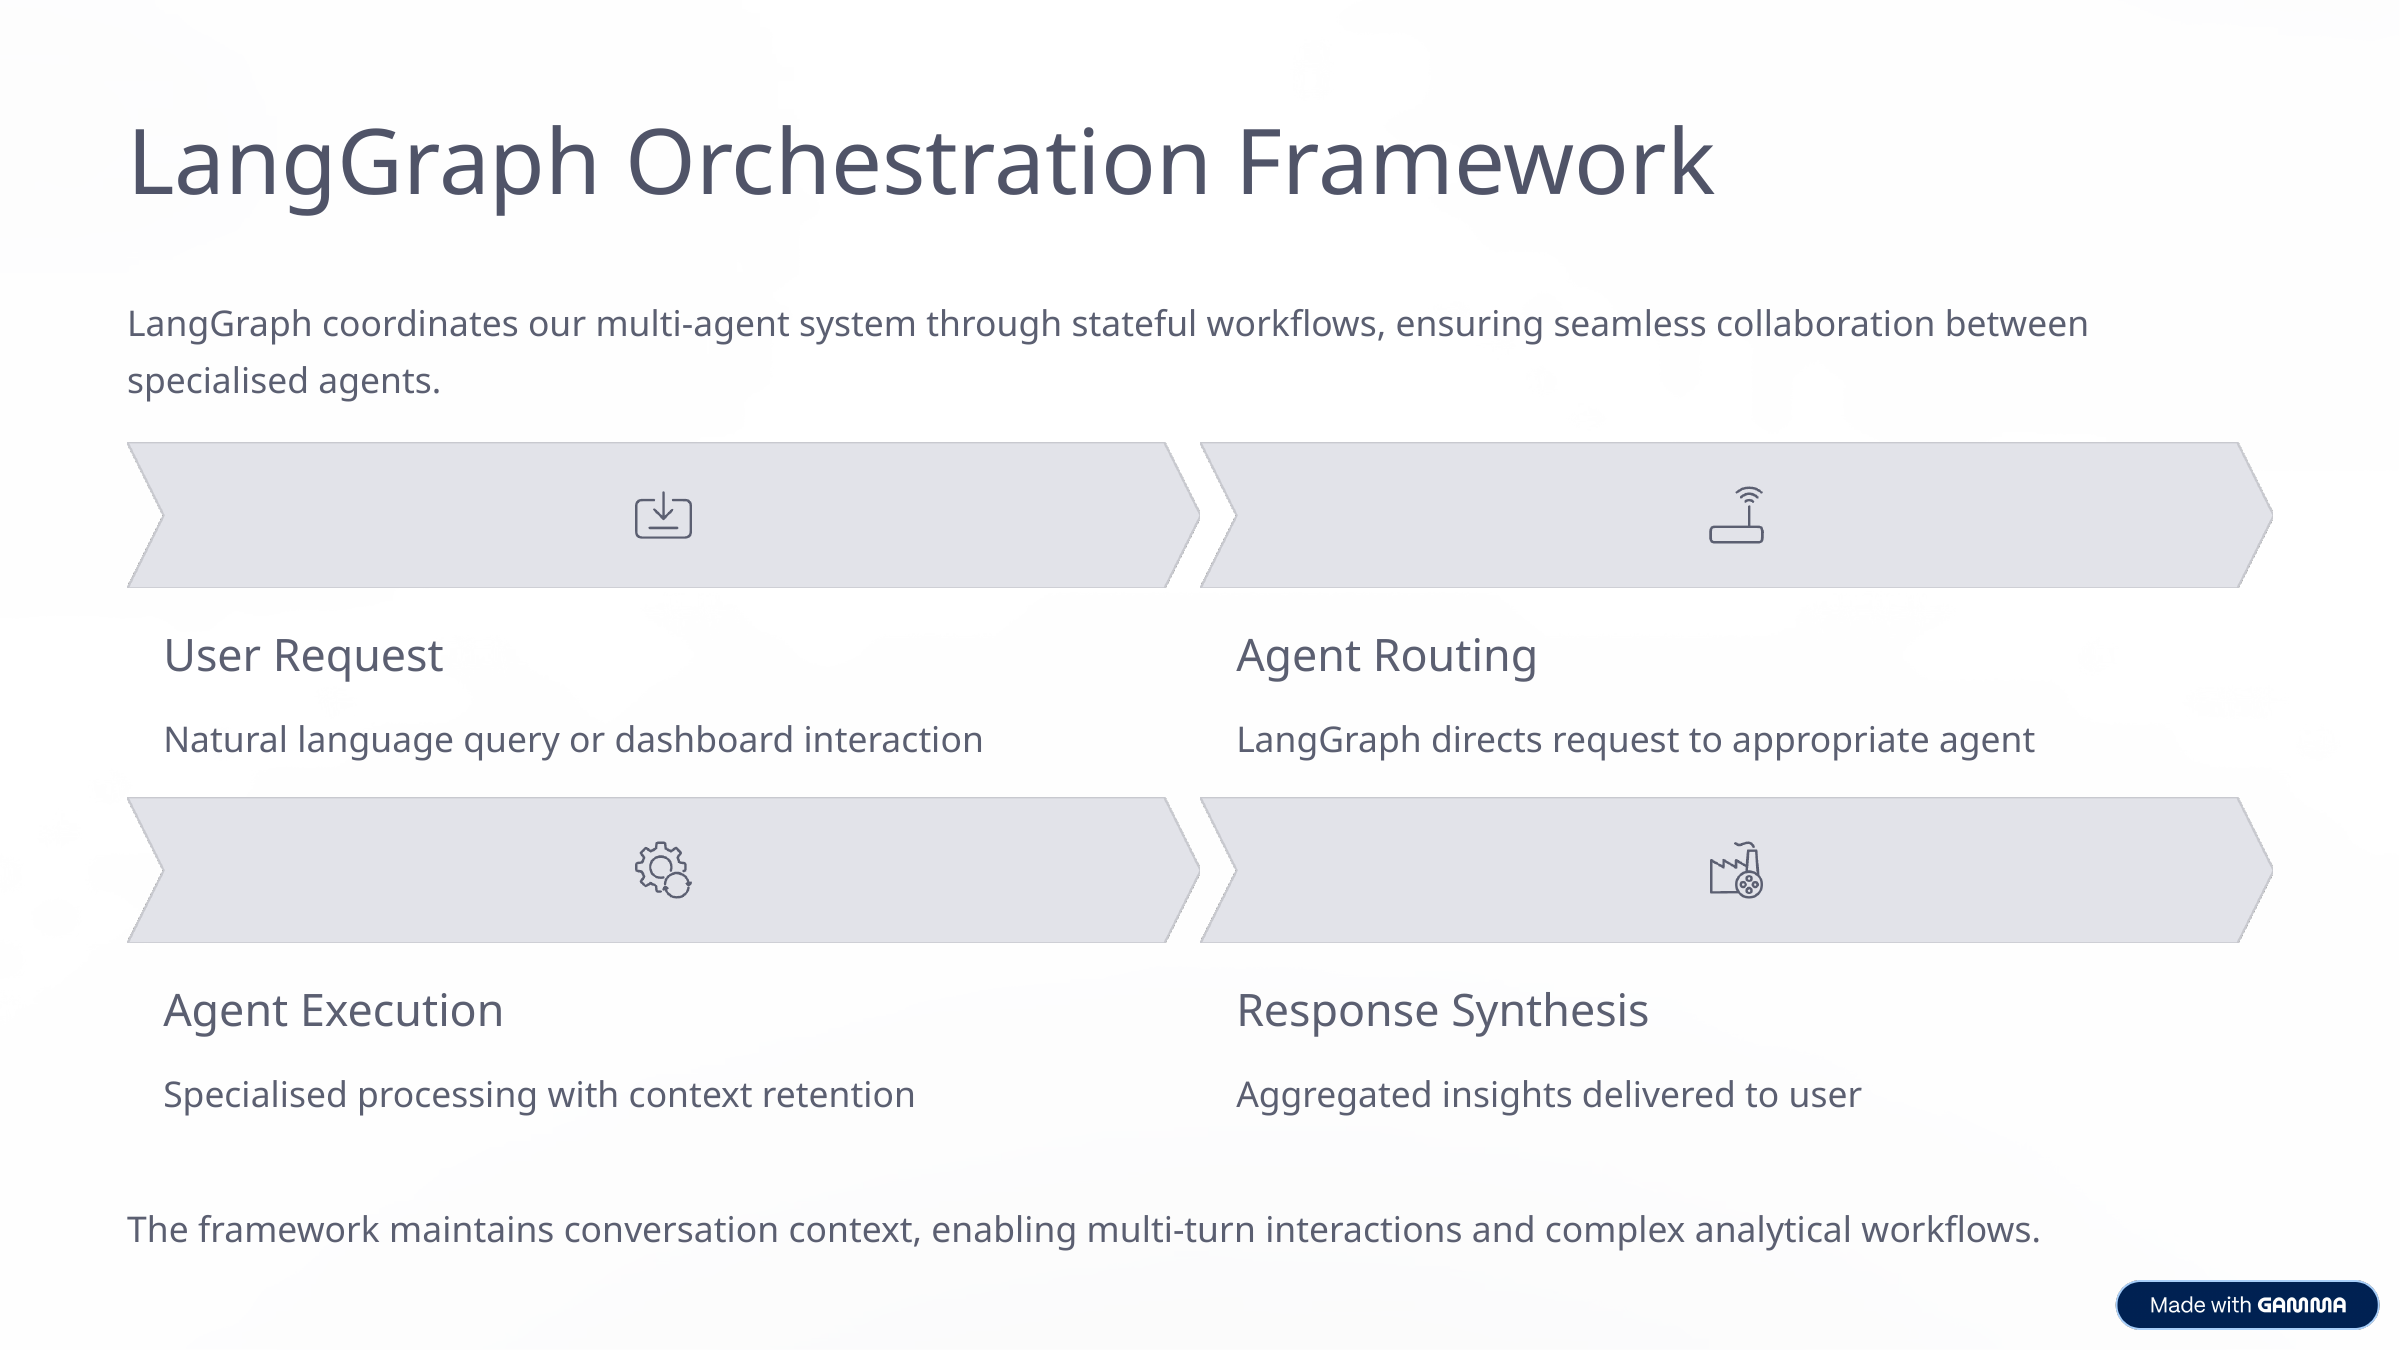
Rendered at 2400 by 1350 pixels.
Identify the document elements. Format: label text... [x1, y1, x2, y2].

text_box Agent Routing [1236, 624, 1690, 681]
text_box Agent Execution [163, 978, 618, 1036]
picture [126, 442, 2273, 589]
text_box User Request [163, 624, 618, 681]
text_box LangGraph coordinates our multi-agent system through stateful workflows, ensuring seamless collaboration between specialised agents. [127, 285, 2273, 402]
text_box LangGraph directs request to appropriate agent [1236, 702, 2237, 761]
text_box The framework maintains conversation context, enabling multi-turn interactions and complex analytical workflows. [127, 1192, 2273, 1251]
text_box Specialised processing with context retention [163, 1057, 1164, 1116]
picture [2106, 1271, 2389, 1339]
picture [126, 797, 2273, 943]
text_box Natural language query or dashboard interaction [163, 702, 1164, 761]
text_box Response Synthesis [1236, 978, 1690, 1036]
text_box Aggregated insights delivered to user [1236, 1057, 2237, 1116]
text_box LangGraph Orchestration Framework [127, 99, 1725, 214]
